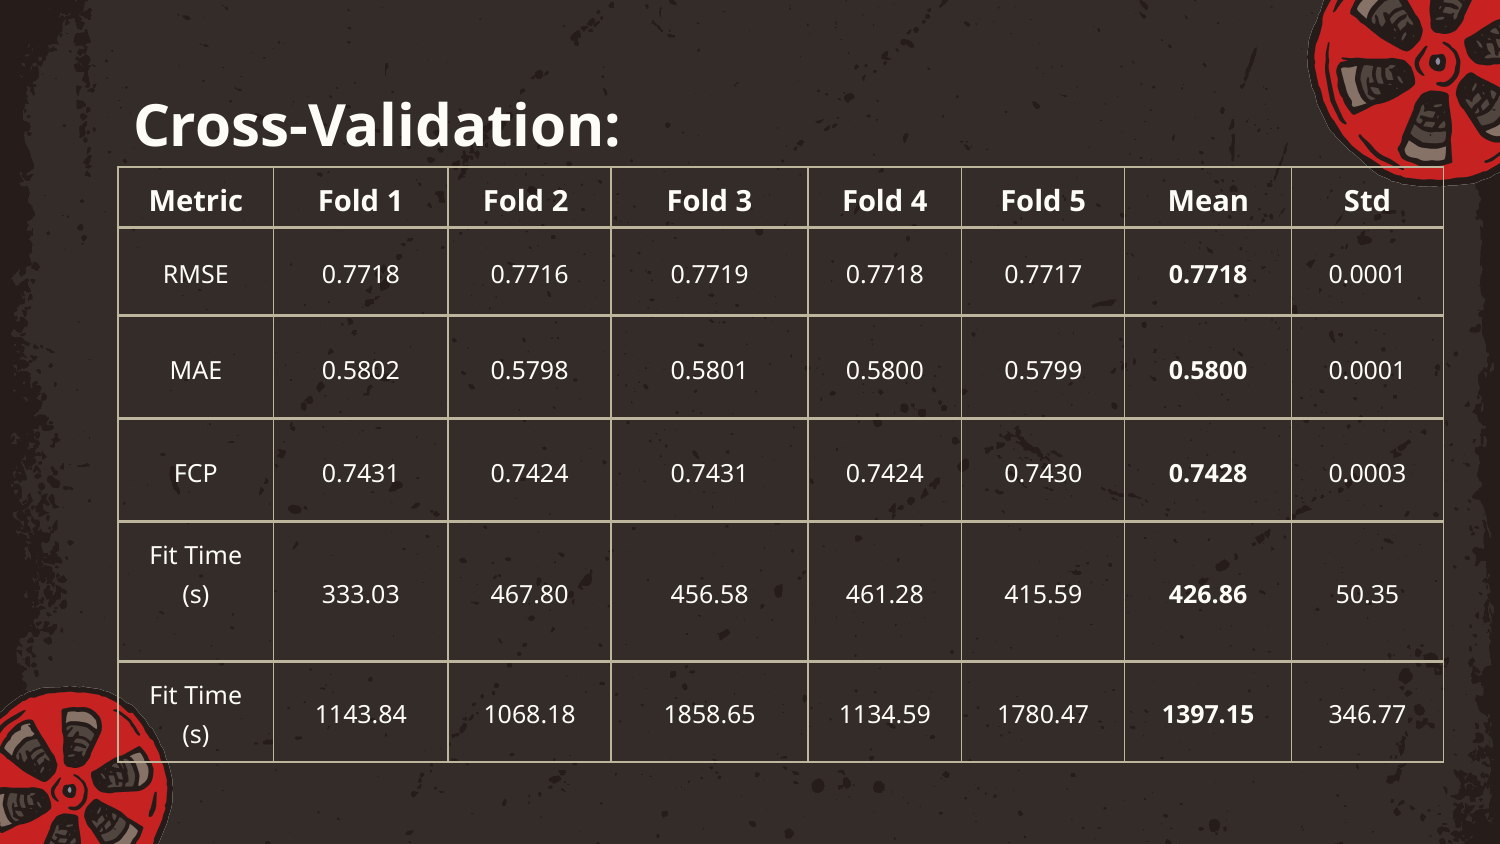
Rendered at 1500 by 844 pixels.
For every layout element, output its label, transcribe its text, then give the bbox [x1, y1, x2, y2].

table_cell 0.5798 [449, 317, 610, 417]
table_cell 1858.65 [612, 663, 807, 761]
table_cell 426.86 [1125, 523, 1291, 660]
table_cell 0.7430 [962, 420, 1124, 520]
title Cross-Validation: [118, 72, 1382, 166]
table_cell 0.7717 [962, 229, 1124, 314]
picture [0, 0, 1500, 844]
table_cell 0.7431 [612, 420, 807, 520]
table_cell 0.0001 [1292, 229, 1443, 314]
table_cell 456.58 [612, 523, 807, 660]
table_cell 0.0003 [1292, 420, 1443, 520]
table_cell 0.7718 [809, 229, 961, 314]
table_cell 0.5800 [809, 317, 961, 417]
table_cell Fit Time (s) [119, 663, 273, 761]
table_cell 461.28 [809, 523, 961, 660]
table_cell 0.7718 [274, 229, 447, 314]
table_cell 0.5801 [612, 317, 807, 417]
table_cell 346.77 [1292, 663, 1443, 761]
table_header Fold 1 [274, 168, 447, 226]
table_cell RMSE [119, 229, 273, 314]
table_cell 0.7428 [1125, 420, 1291, 520]
table_cell 0.7716 [449, 229, 610, 314]
table_header Metric [119, 168, 273, 226]
table_header Fold 5 [962, 168, 1124, 226]
table_cell 333.03 [274, 523, 447, 660]
table_cell Fit Time (s) [119, 523, 273, 660]
table_header Fold 4 [809, 168, 961, 226]
table_cell 467.80 [449, 523, 610, 660]
table_cell 0.7424 [809, 420, 961, 520]
table_header Mean [1125, 168, 1291, 226]
table_header Std [1292, 168, 1443, 226]
table_cell 1068.18 [449, 663, 610, 761]
table_cell MAE [119, 317, 273, 417]
table_cell 0.7718 [1125, 229, 1291, 314]
table_cell 1134.59 [809, 663, 961, 761]
table_cell 0.7719 [612, 229, 807, 314]
table_cell 0.5802 [274, 317, 447, 417]
table_cell FCP [119, 420, 273, 520]
table_cell 1780.47 [962, 663, 1124, 761]
table_header Fold 2 [449, 168, 610, 226]
table_cell 0.7424 [449, 420, 610, 520]
table_header Fold 3 [612, 168, 807, 226]
table_cell 50.35 [1292, 523, 1443, 660]
table_cell 0.5799 [962, 317, 1124, 417]
table_cell 0.7431 [274, 420, 447, 520]
table_cell 1397.15 [1125, 663, 1291, 761]
table_cell 415.59 [962, 523, 1124, 660]
table_cell 0.0001 [1292, 317, 1443, 417]
table_cell 0.5800 [1125, 317, 1291, 417]
table_cell 1143.84 [274, 663, 447, 761]
